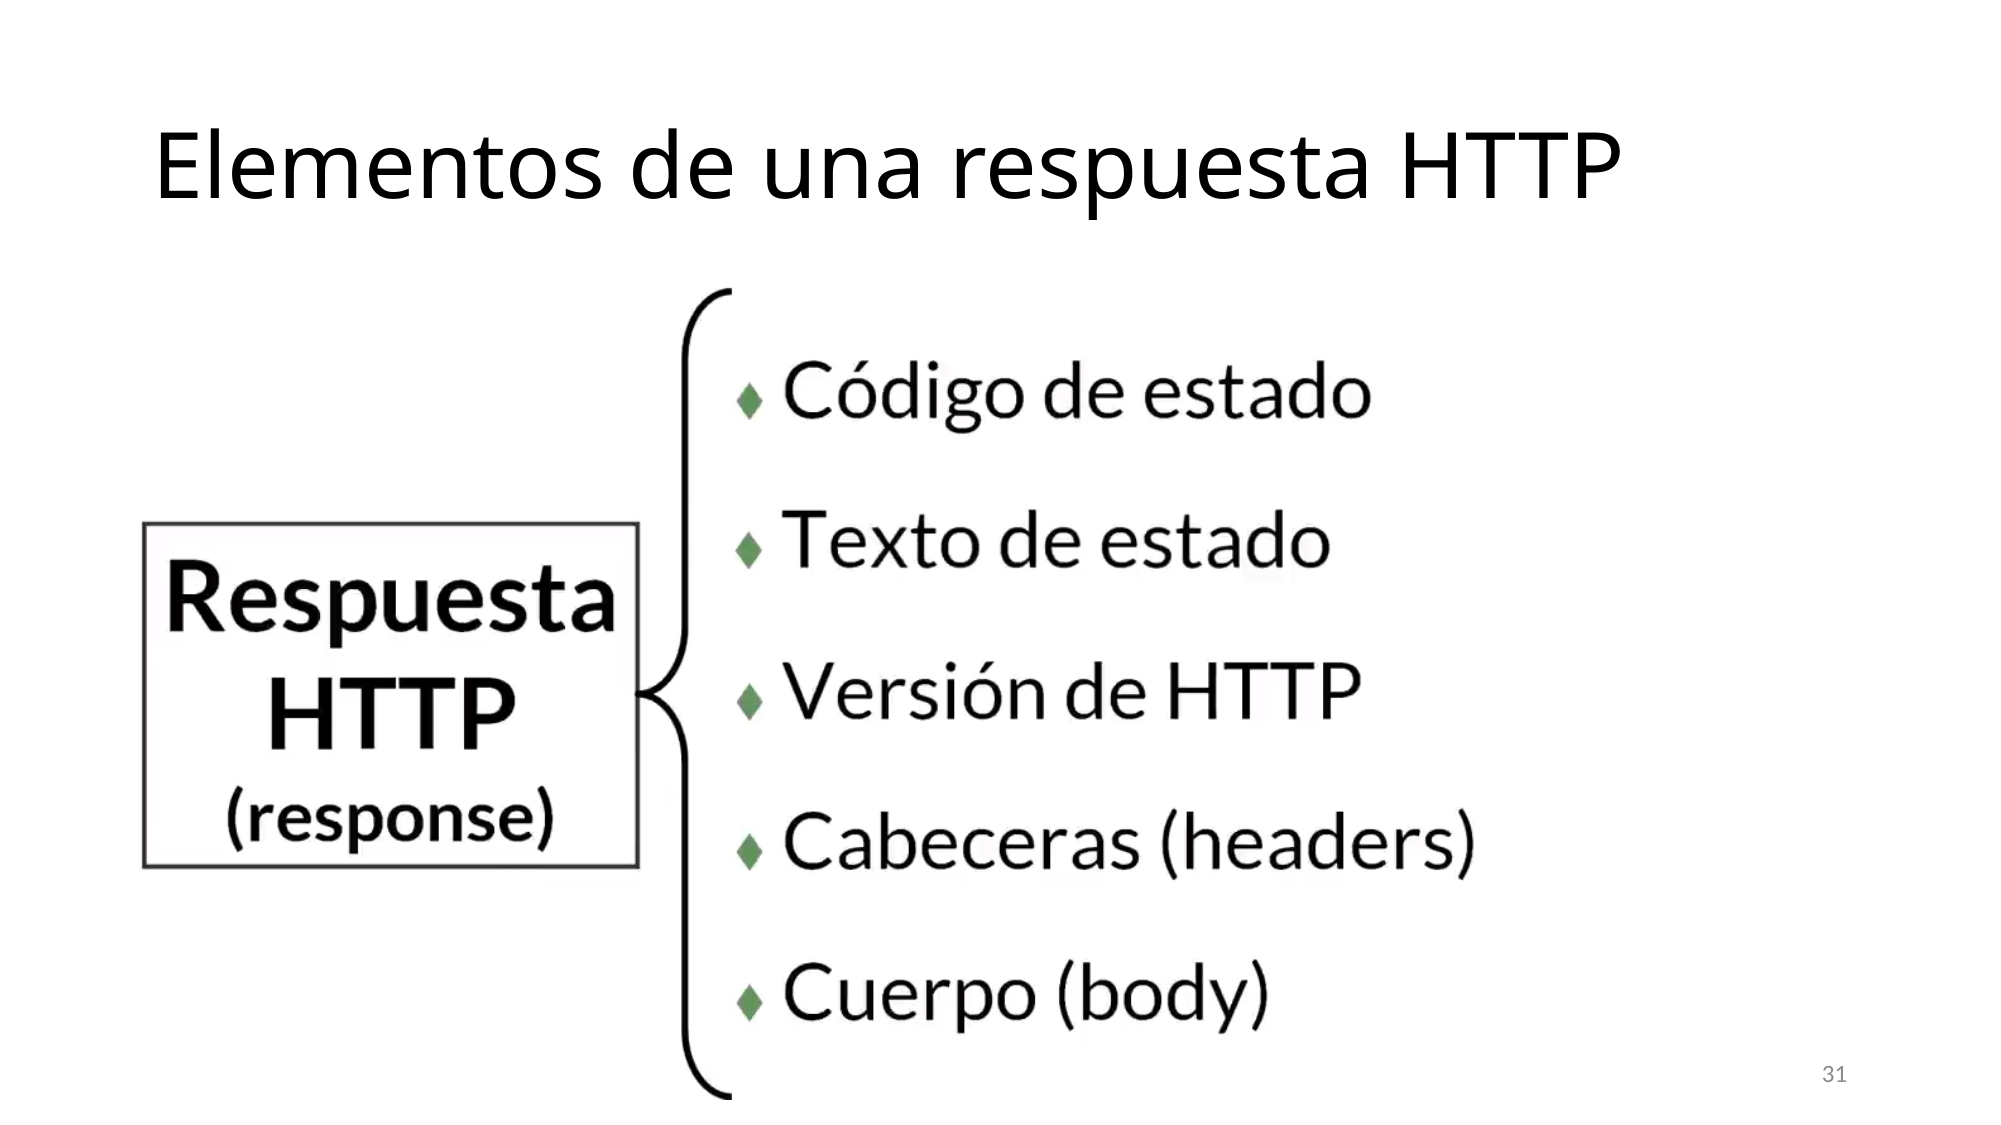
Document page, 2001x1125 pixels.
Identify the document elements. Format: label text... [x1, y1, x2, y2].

title Elementos de una respuesta HTTP [137, 59, 1863, 278]
slide_number 31 [1412, 1042, 1863, 1103]
picture [137, 277, 1514, 1100]
